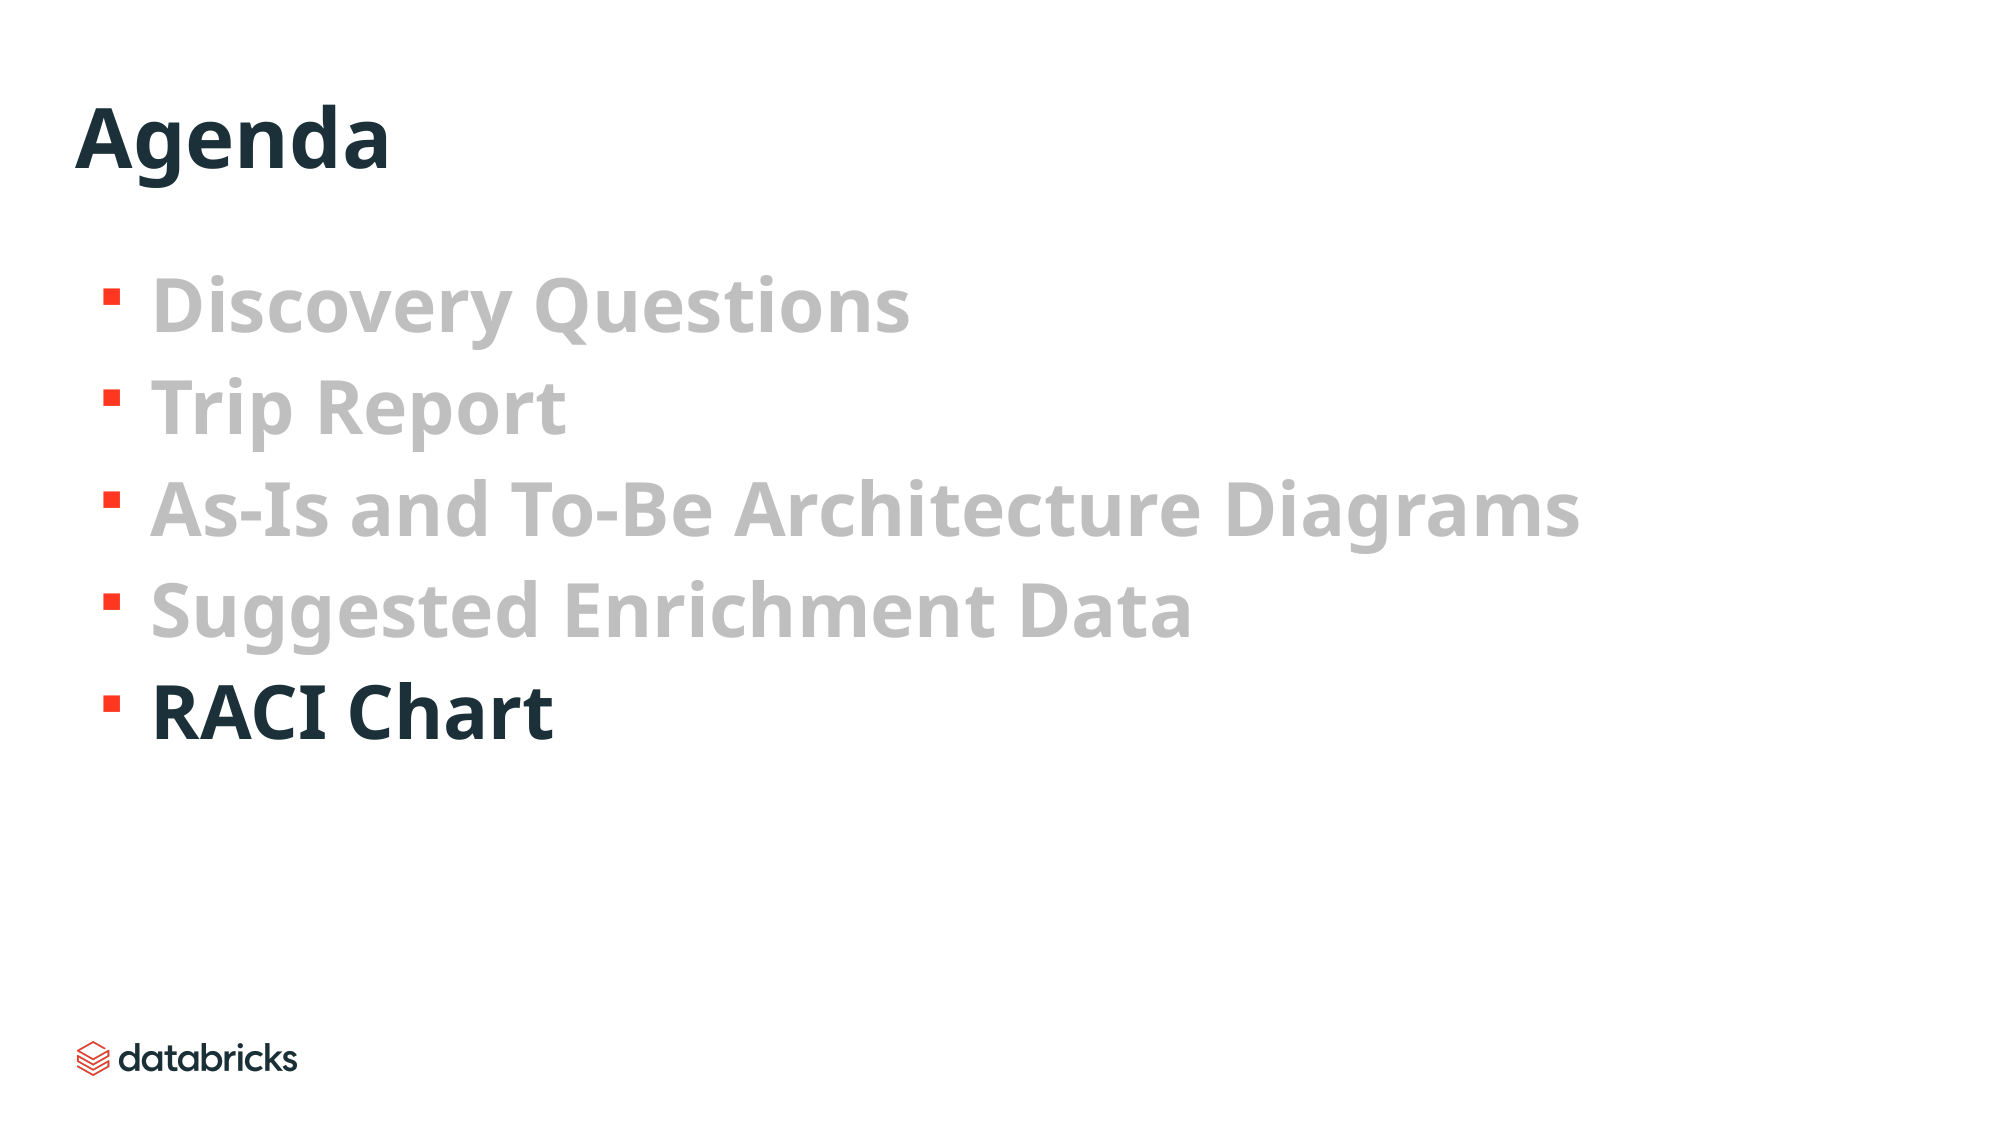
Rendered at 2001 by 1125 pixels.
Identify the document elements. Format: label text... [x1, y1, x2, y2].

picture [77, 1041, 297, 1076]
title Agenda [75, 59, 1923, 223]
list Discovery Questions Trip Report As-Is and To-Be Architecture Diagrams Suggested Enrichment Data RACI Chart [75, 260, 1923, 1014]
